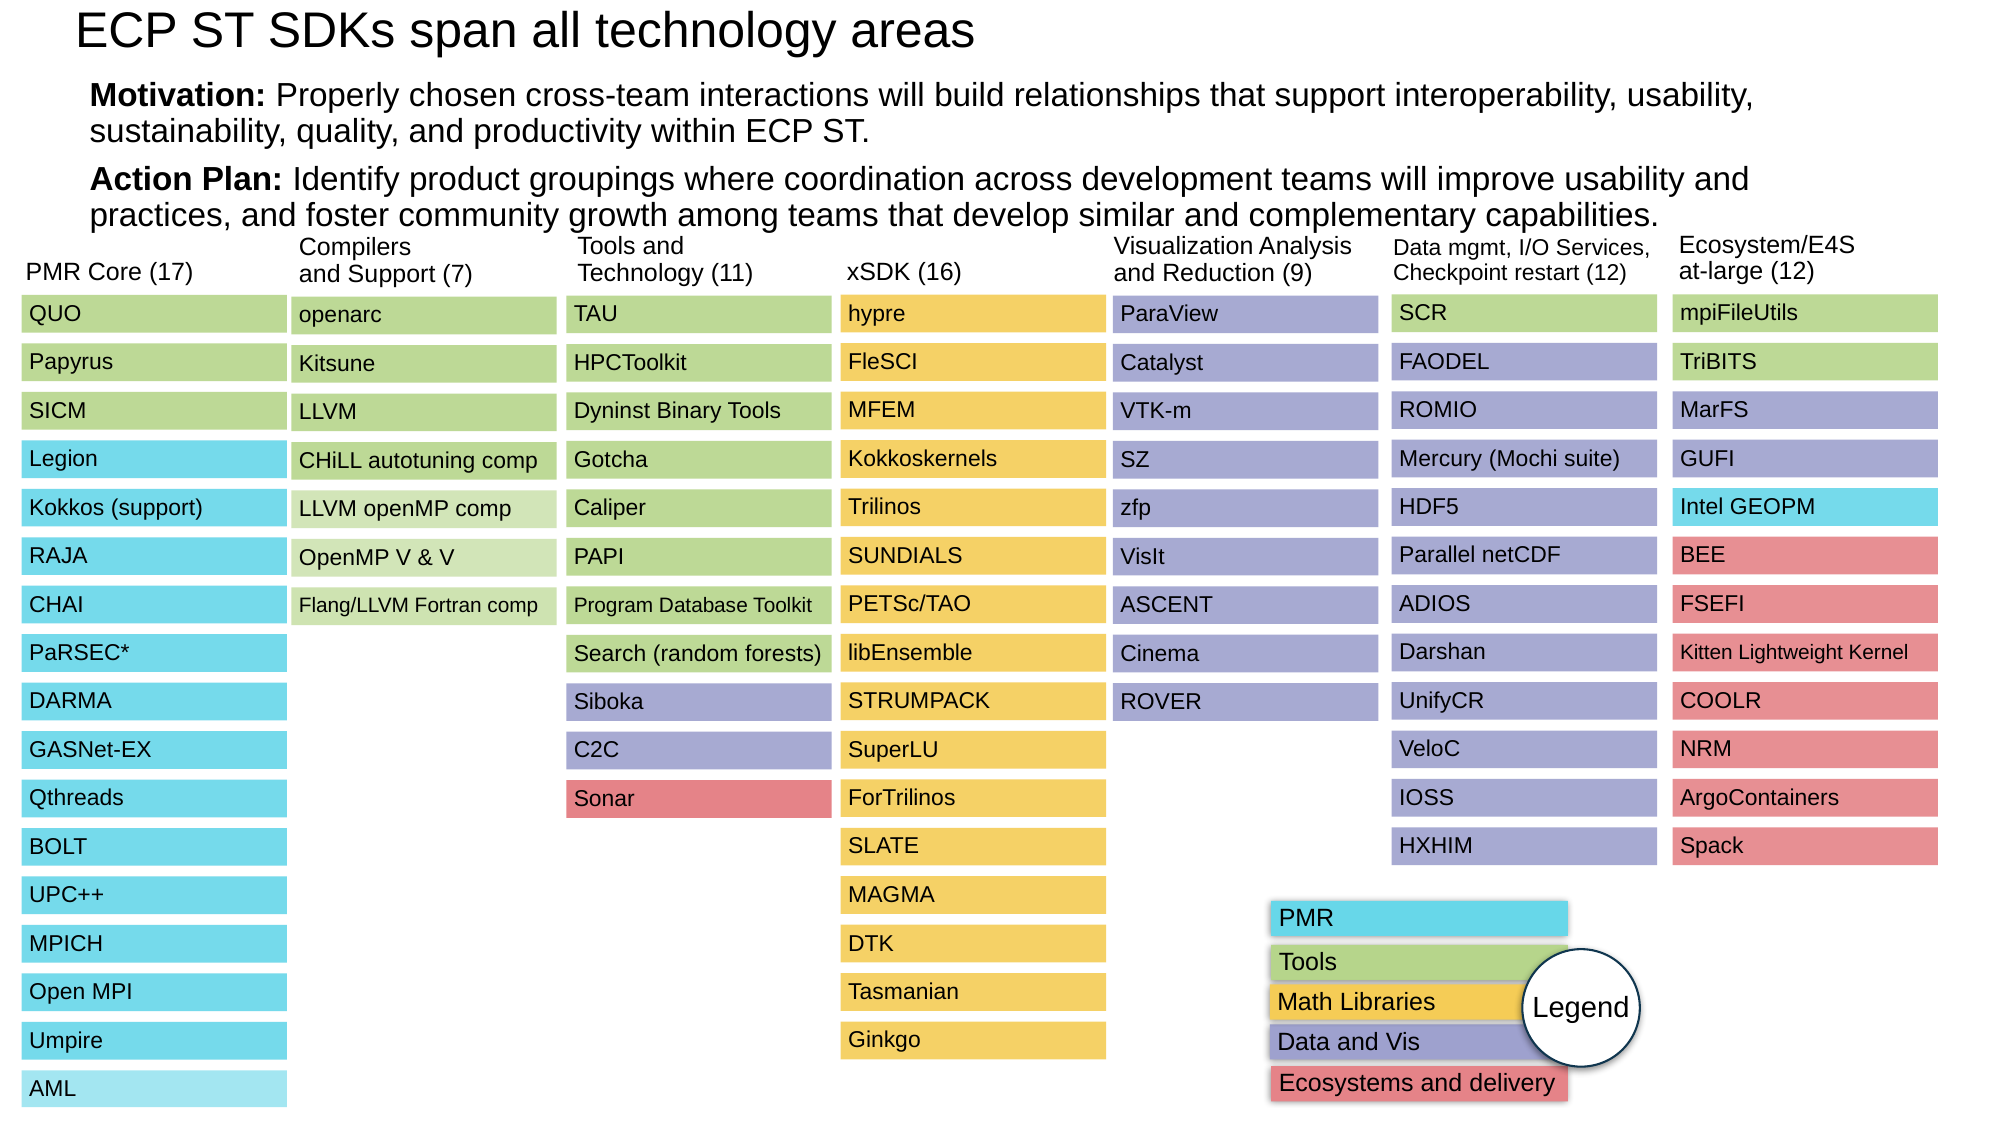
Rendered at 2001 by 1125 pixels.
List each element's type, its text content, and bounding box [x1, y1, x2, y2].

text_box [1269, 900, 1641, 1102]
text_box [840, 199, 1118, 1060]
text_box Motivation: Properly chosen cross-team interactions will build relationships that support interoperability, usability, sustainability, quality, and productivity within ECP ST. Action Plan: Identify product groupings where coordination across development teams will improve usability and practices, and foster community growth among teams that develop similar and complementary capabilities. [73, 61, 1914, 329]
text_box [21, 199, 297, 1108]
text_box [1118, 200, 1385, 722]
title ECP ST SDKs span all technology areas [59, 0, 1926, 94]
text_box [1672, 199, 1950, 866]
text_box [566, 200, 849, 819]
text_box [291, 201, 570, 626]
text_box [1391, 223, 1665, 866]
